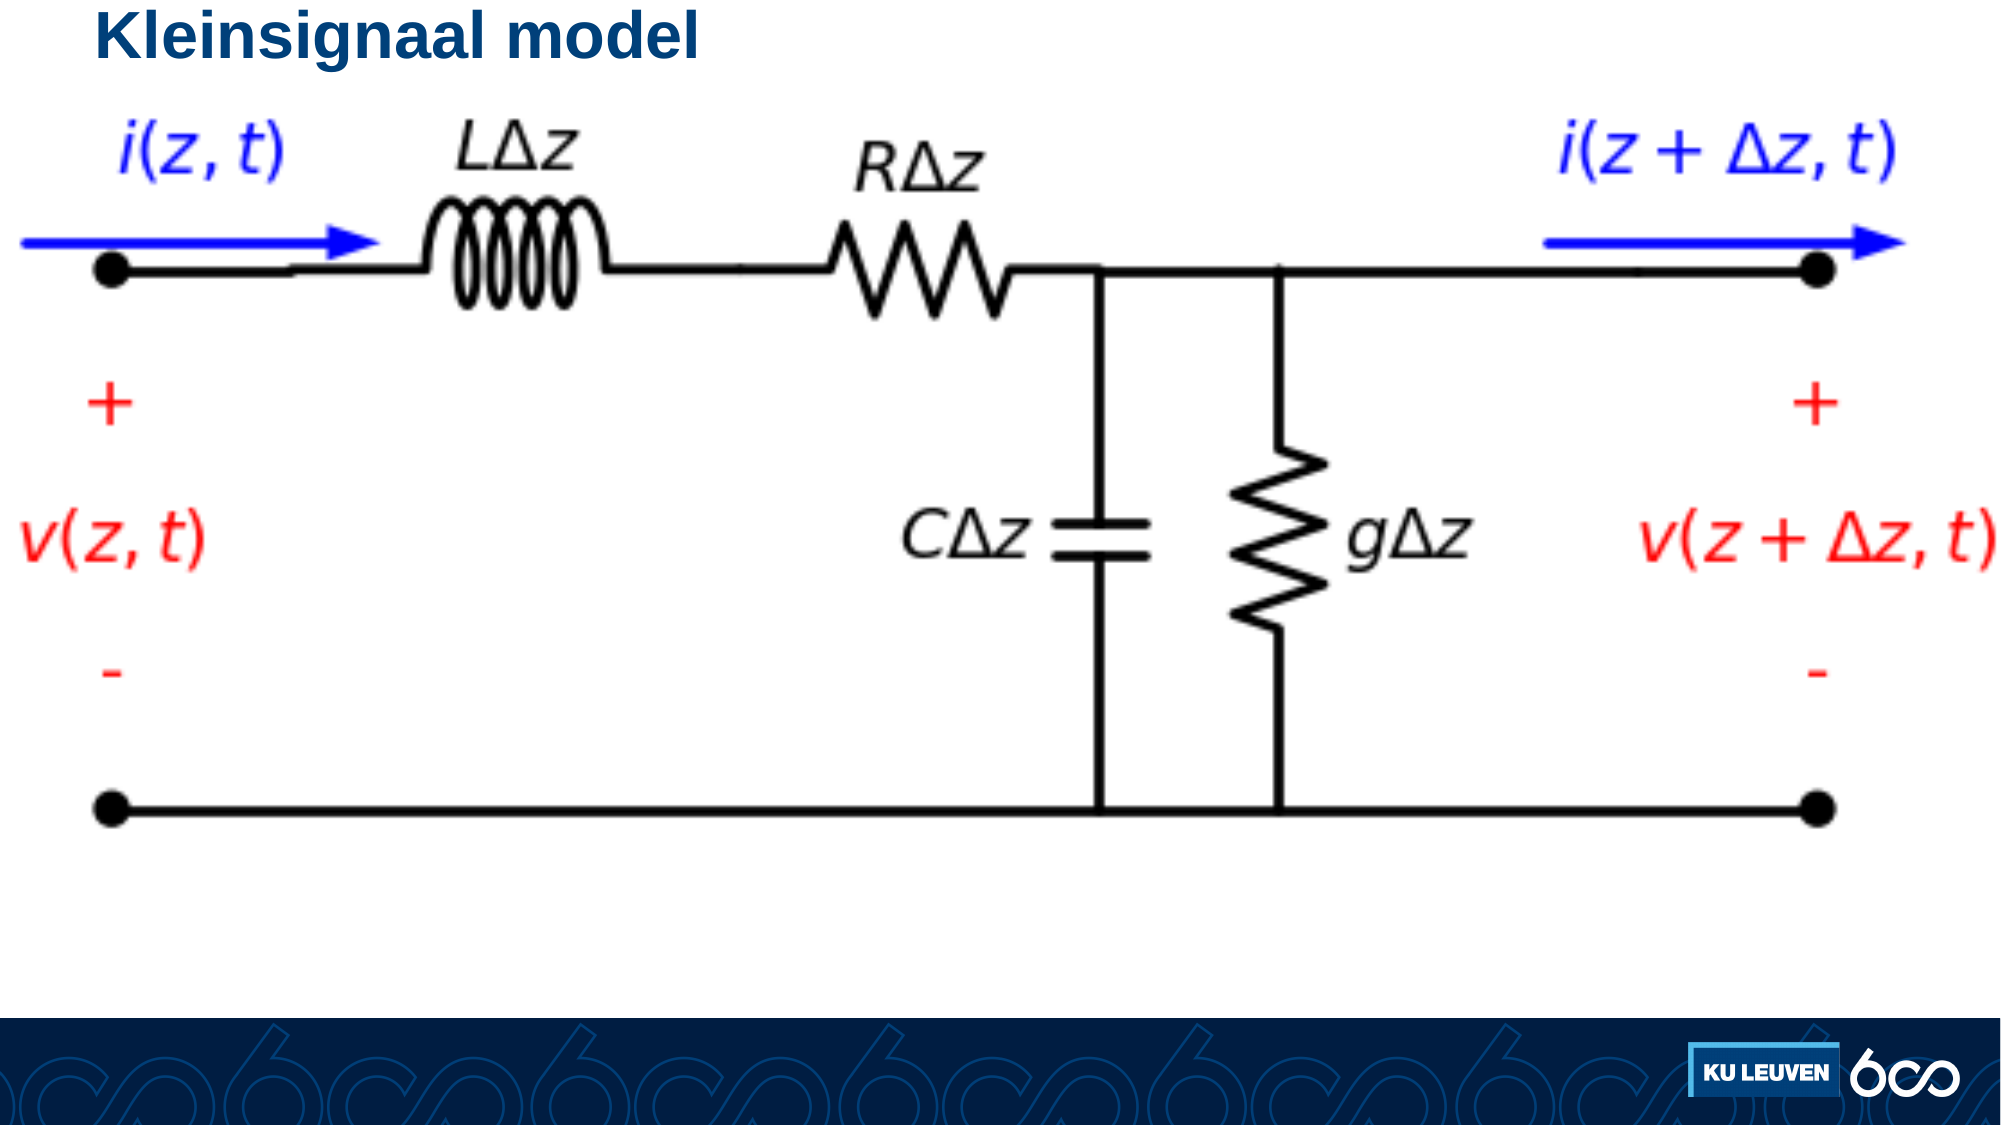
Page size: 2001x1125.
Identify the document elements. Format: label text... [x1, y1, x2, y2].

picture [0, 1018, 2001, 1125]
title Kleinsignaal model [94, 0, 1906, 92]
picture [0, 92, 2000, 847]
